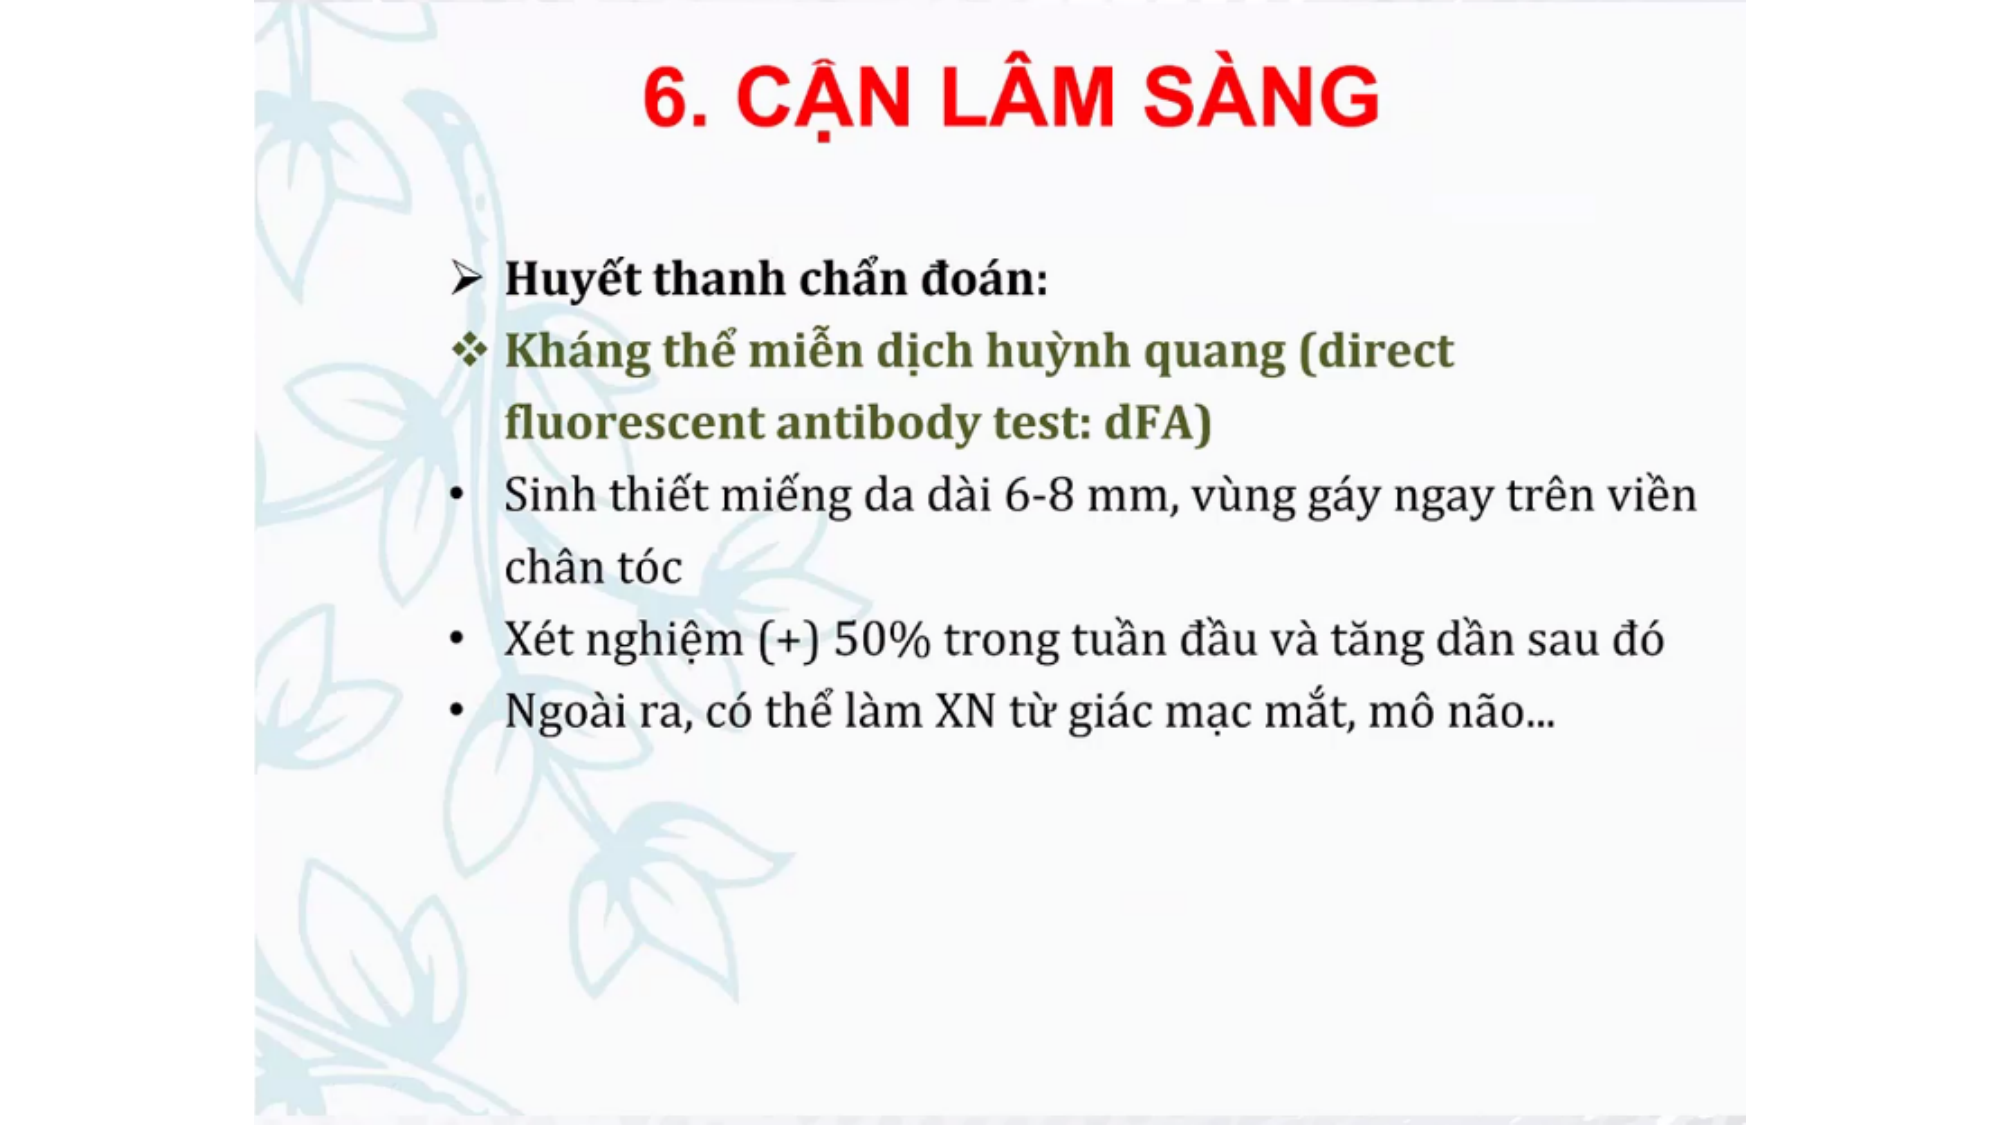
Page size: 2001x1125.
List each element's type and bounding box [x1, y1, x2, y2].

picture [254, 0, 1746, 1125]
